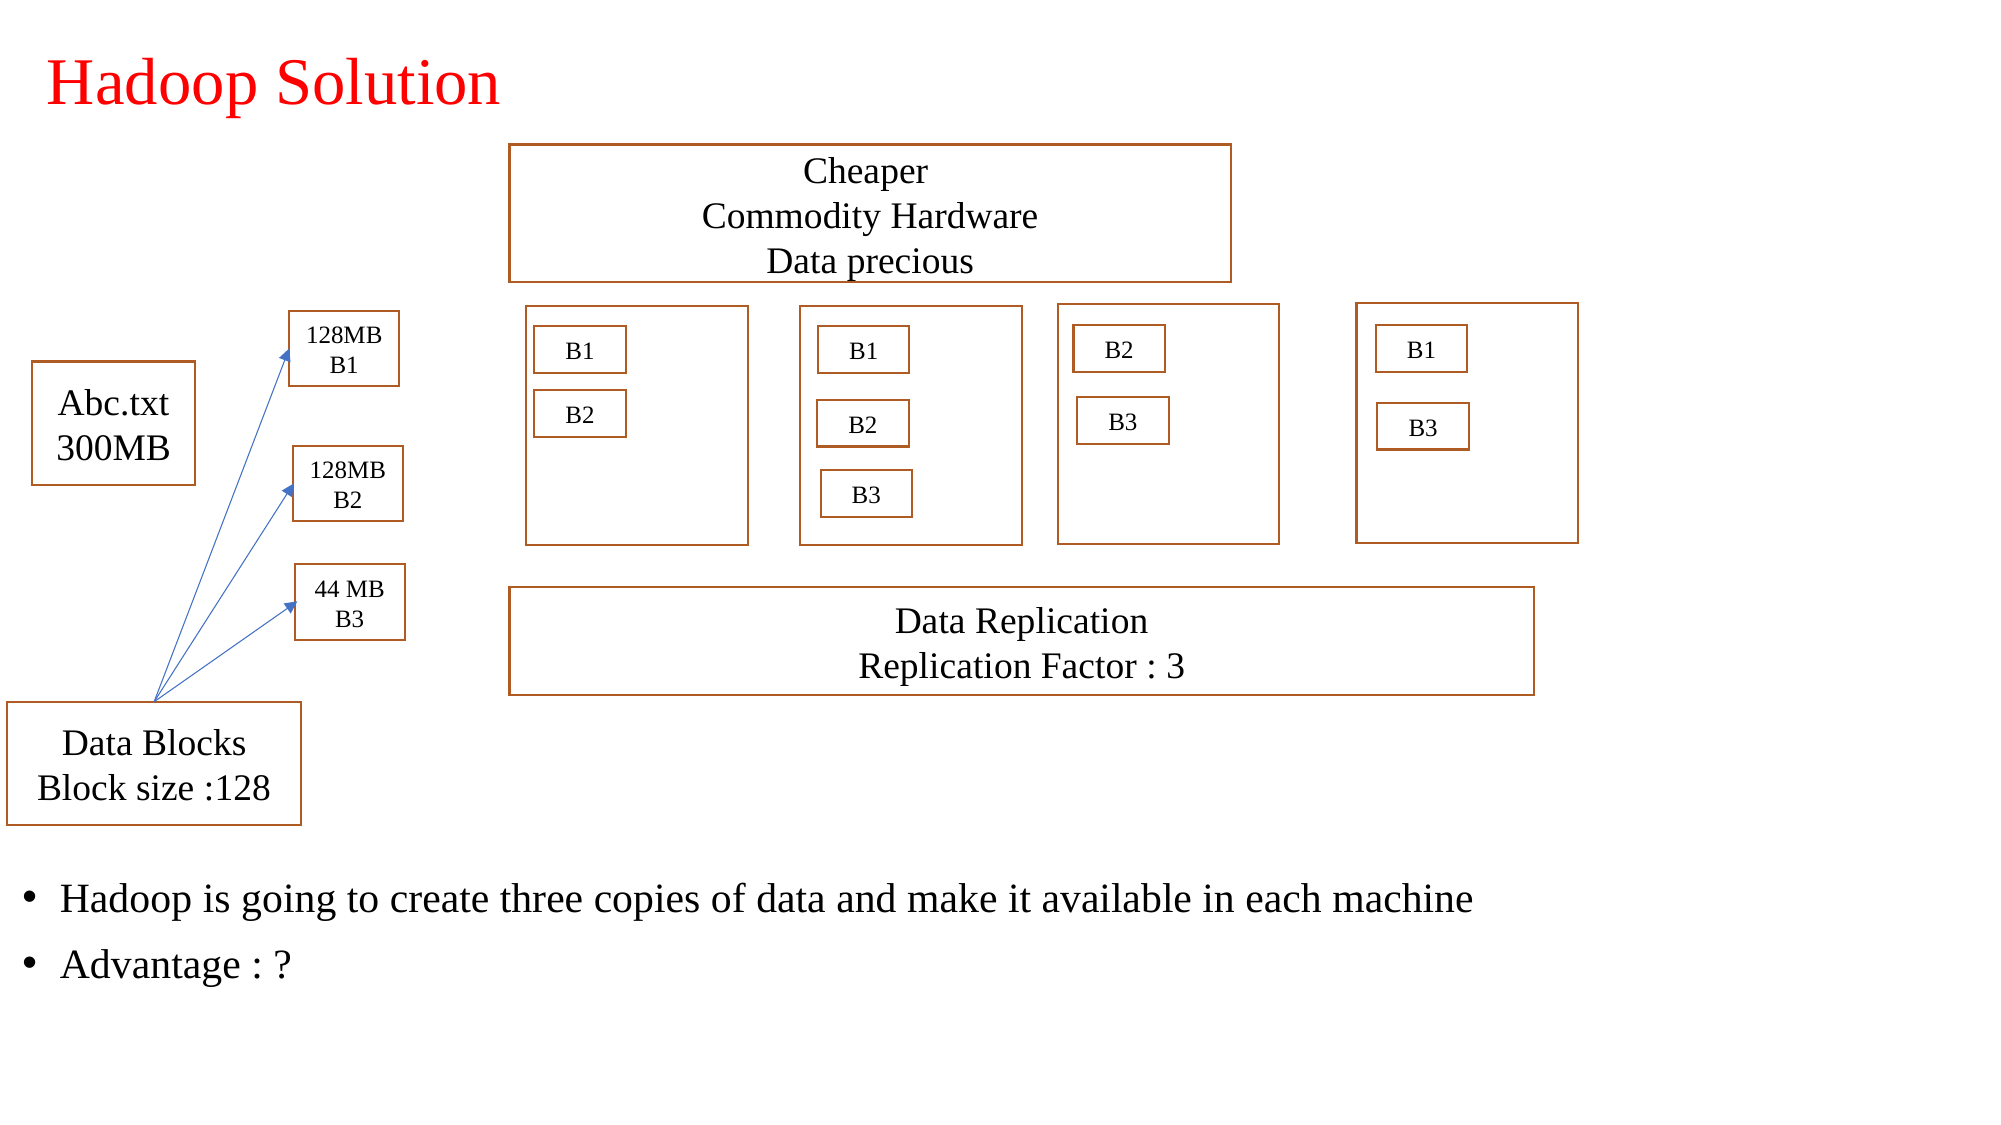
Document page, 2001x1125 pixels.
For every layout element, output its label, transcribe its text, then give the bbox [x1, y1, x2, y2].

text_box B2 [533, 389, 627, 438]
text_box Cheaper Commodity Hardware Data precious [508, 143, 1232, 283]
text_box B3 [820, 469, 913, 518]
text_box B2 [1072, 324, 1166, 373]
text_box Abc.txt 300MB [31, 360, 154, 486]
text_box Data Replication Replication Factor : 3 [508, 586, 1535, 696]
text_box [154, 348, 290, 483]
text_box B2 [816, 399, 910, 448]
text_box Data Blocks Block size :128 [6, 701, 302, 826]
text_box B3 [1076, 396, 1170, 445]
list Hadoop is going to create three copies of data and make it available in each machine Advantage : ? [7, 868, 1959, 1104]
text_box B1 [817, 325, 910, 374]
text_box B1 [1375, 324, 1468, 373]
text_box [154, 601, 298, 702]
text_box 44 MB B3 [294, 563, 406, 641]
text_box B3 [1376, 402, 1470, 451]
text_box [799, 305, 1023, 546]
title Hadoop Solution [31, 21, 1959, 145]
text_box 128MB B2 [292, 445, 404, 522]
text_box [1057, 303, 1280, 545]
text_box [154, 483, 294, 601]
text_box [525, 305, 749, 546]
text_box 128MB B1 [288, 310, 400, 387]
text_box B1 [533, 325, 627, 374]
text_box [1355, 302, 1579, 544]
